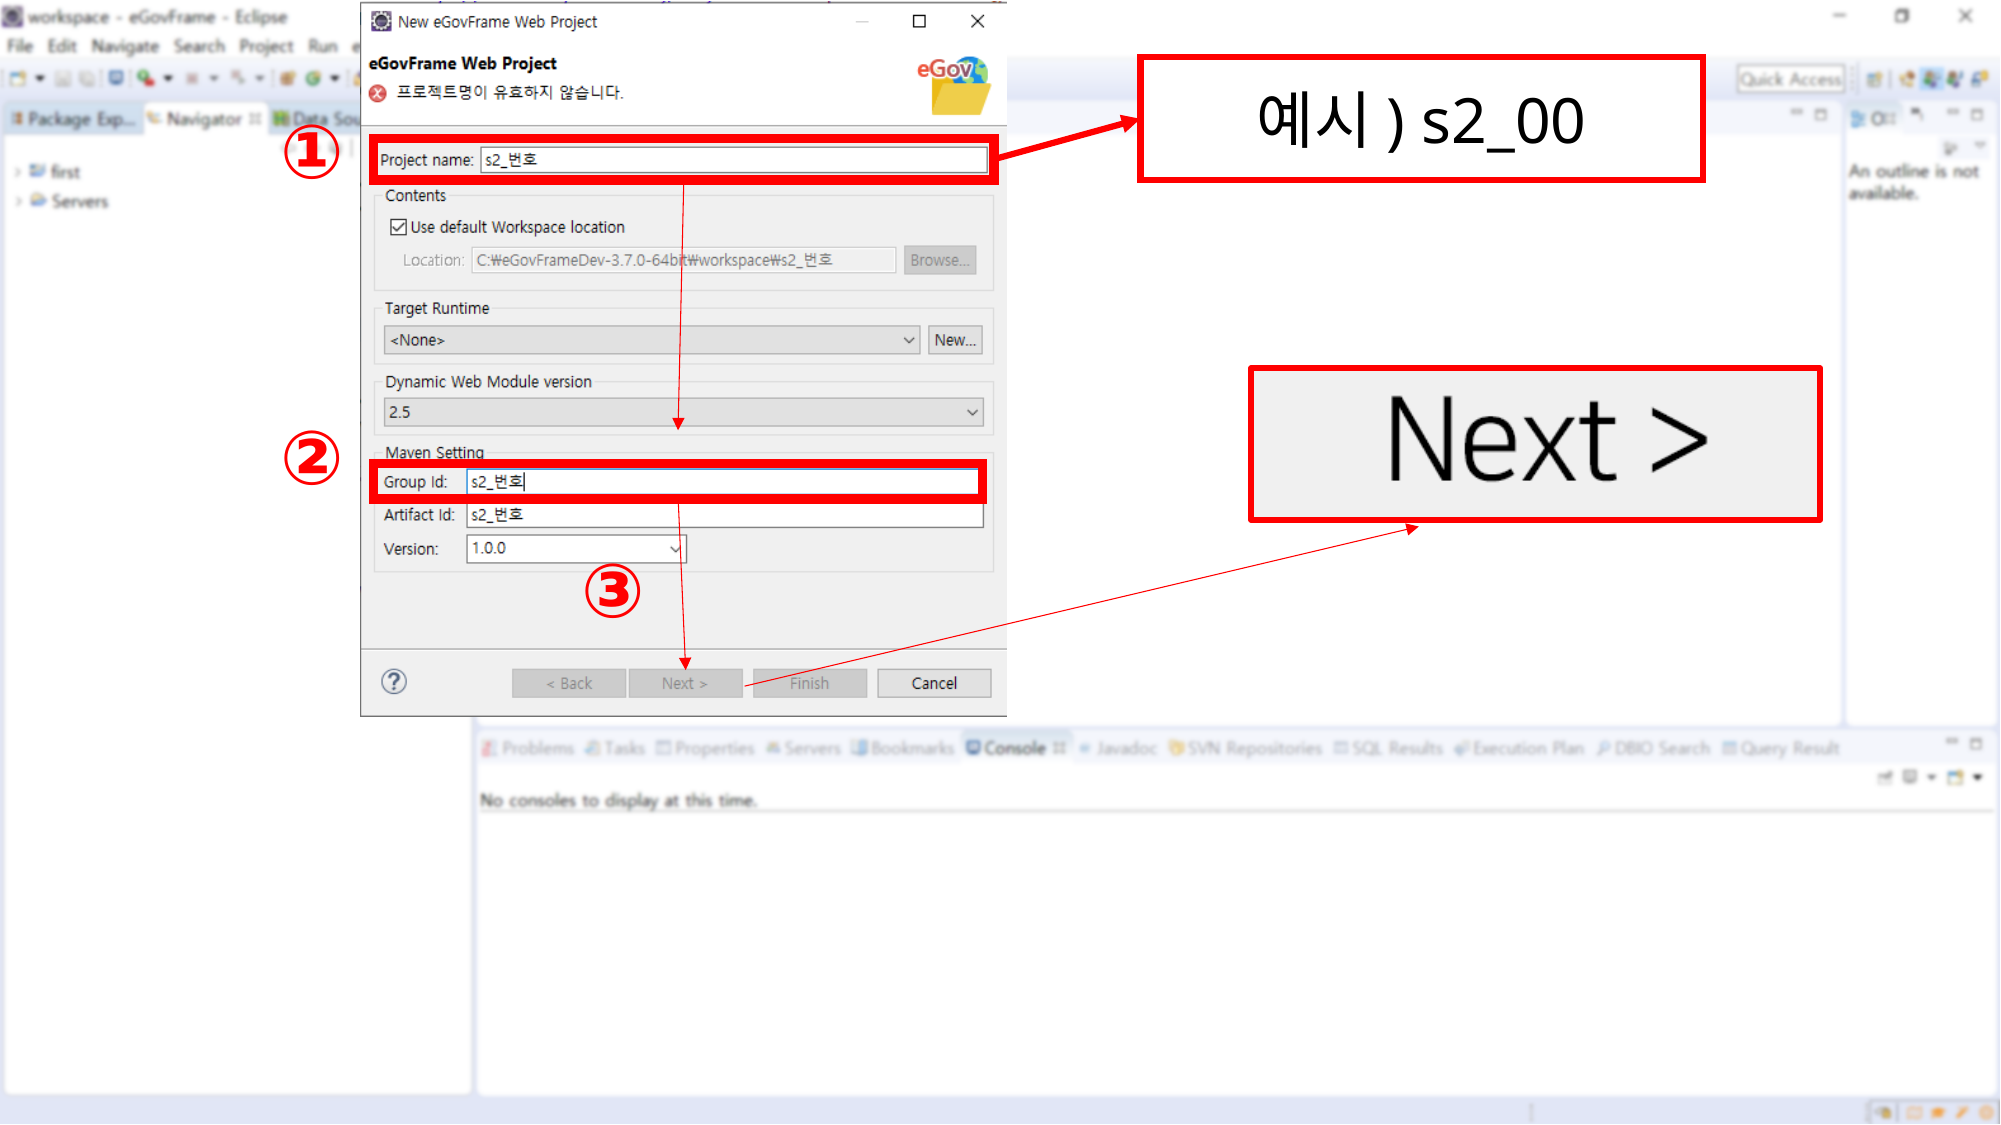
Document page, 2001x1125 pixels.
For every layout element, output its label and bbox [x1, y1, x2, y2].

picture [0, 1, 2000, 1124]
text_box [678, 498, 686, 671]
text_box [744, 526, 1419, 687]
text_box [993, 118, 1141, 160]
text_box [677, 180, 684, 431]
